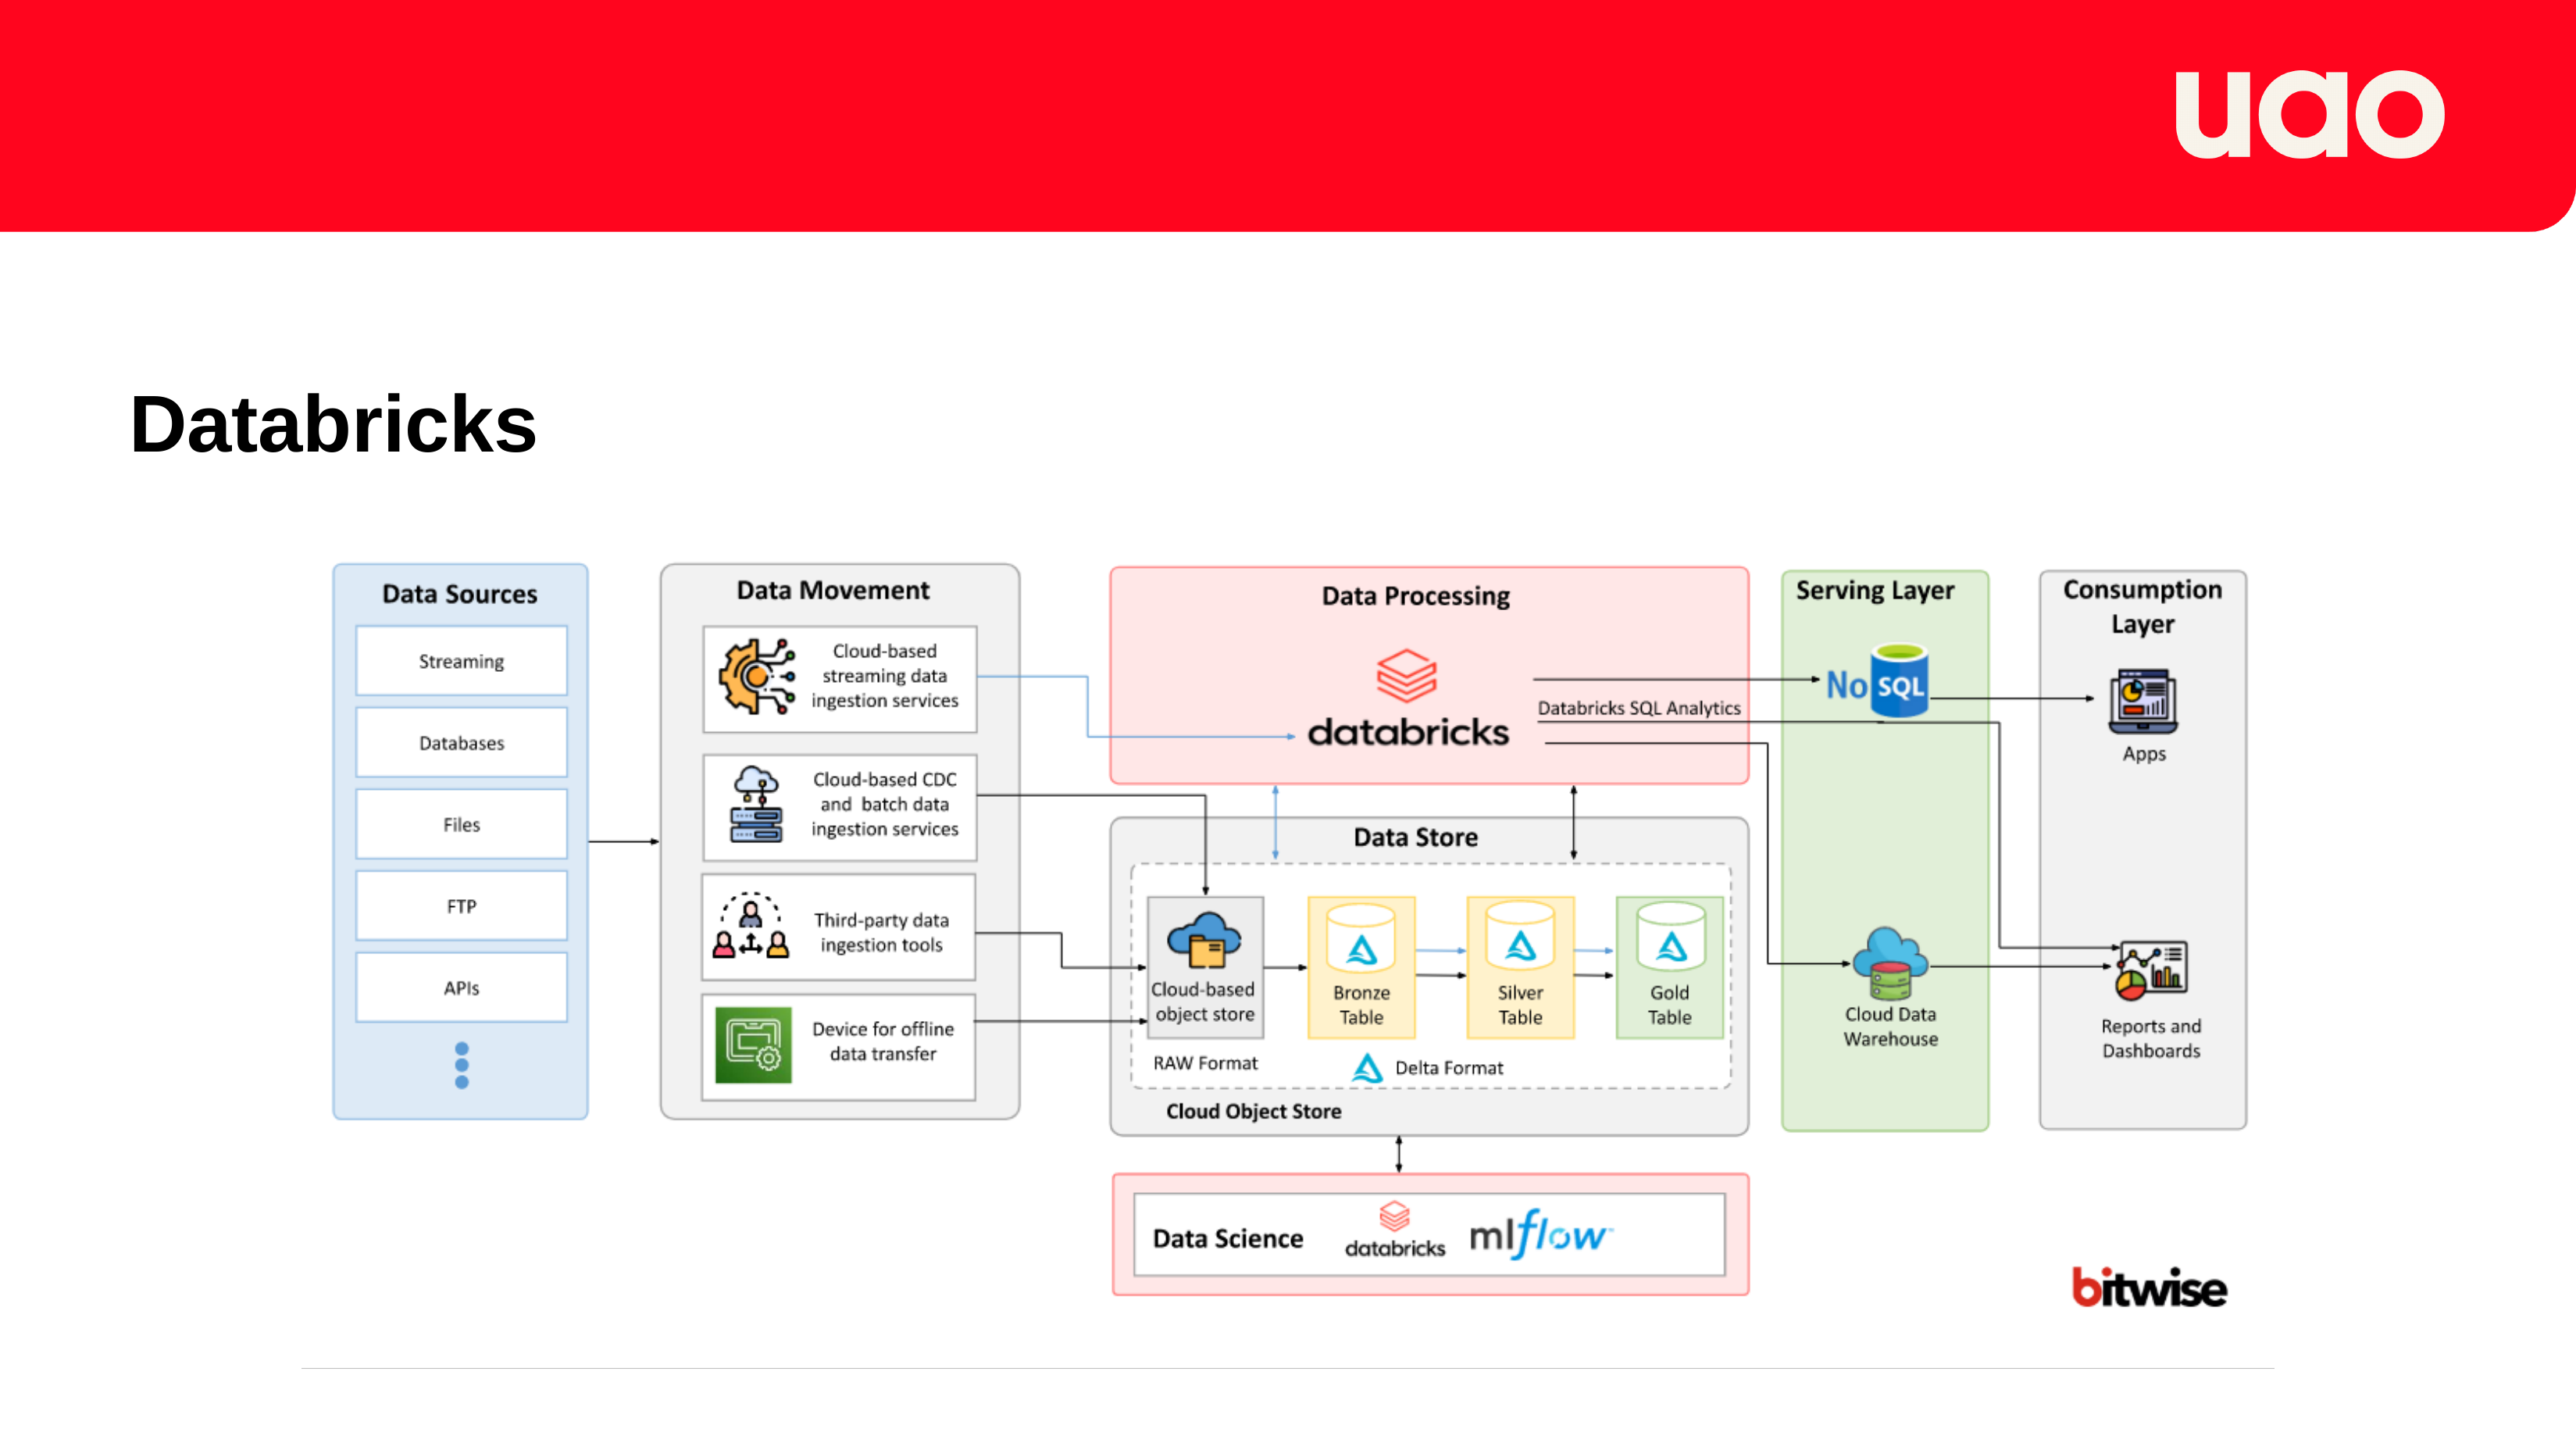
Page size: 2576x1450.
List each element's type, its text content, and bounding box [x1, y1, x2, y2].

text_box Databricks [127, 370, 1776, 468]
picture [301, 493, 2275, 1371]
picture [0, 0, 2576, 232]
